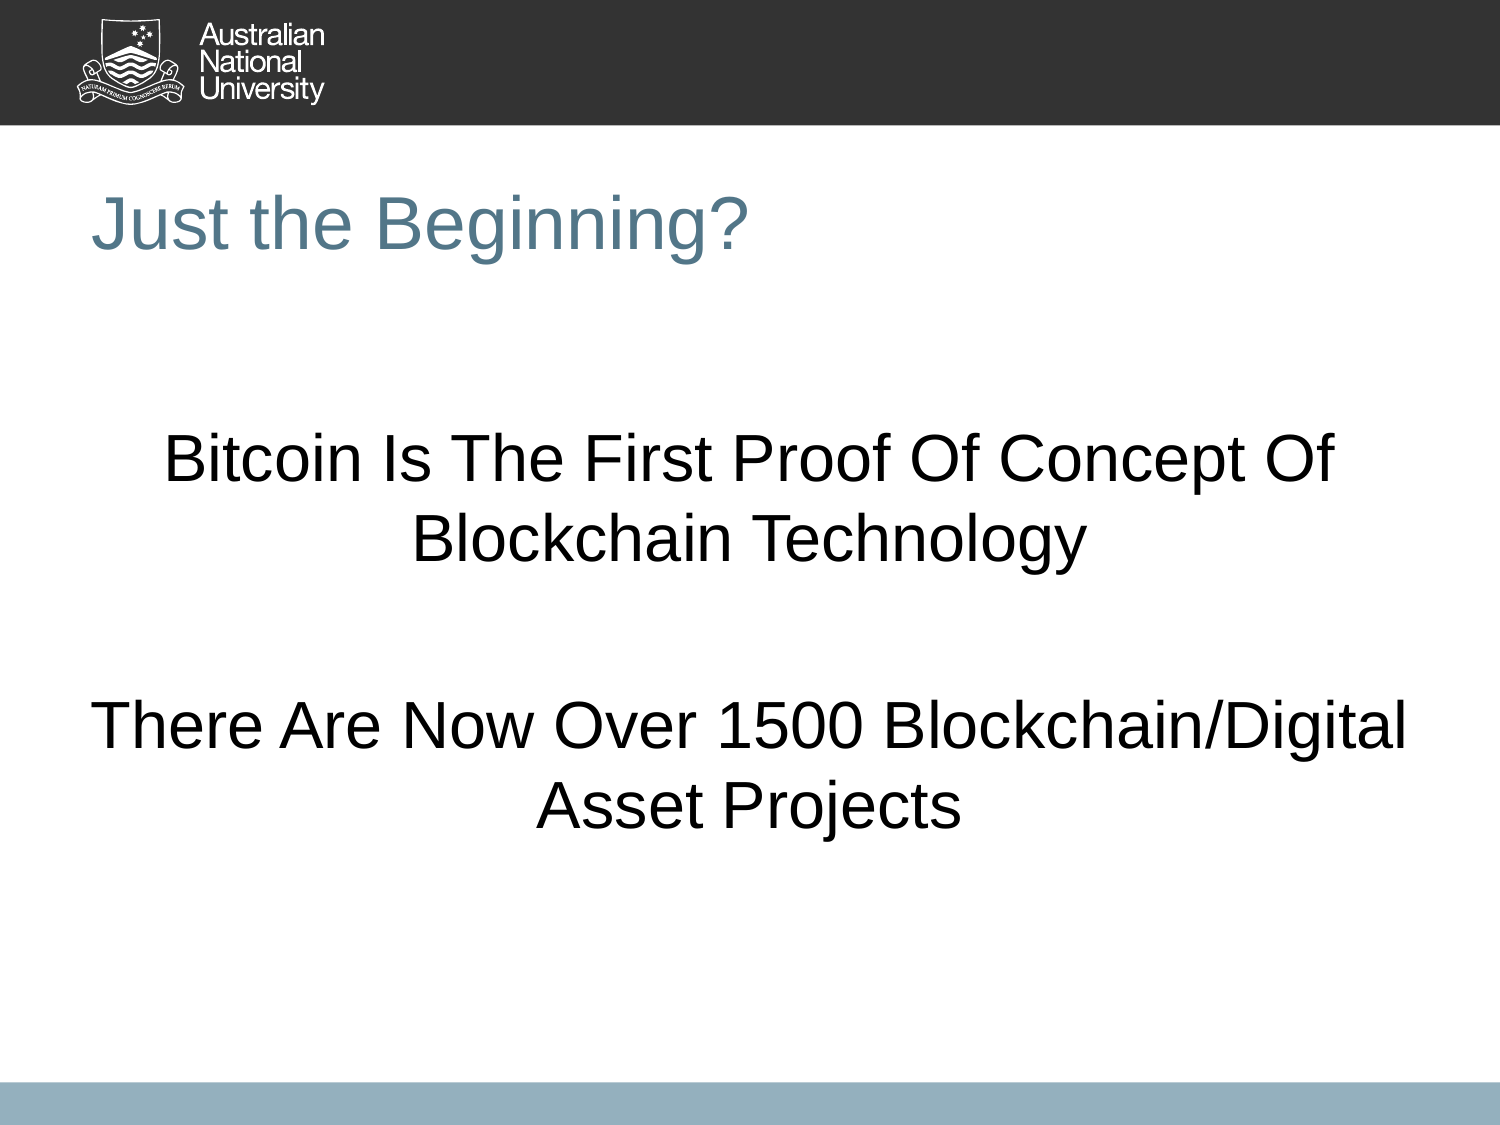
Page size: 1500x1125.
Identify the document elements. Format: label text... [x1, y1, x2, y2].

list Bitcoin Is The First Proof Of Concept Of Blockchain Technology There Are Now Over 1500 Blockchain/Digital Asset Projects [75, 314, 1425, 1005]
title Just the Beginning? [76, 125, 1427, 313]
